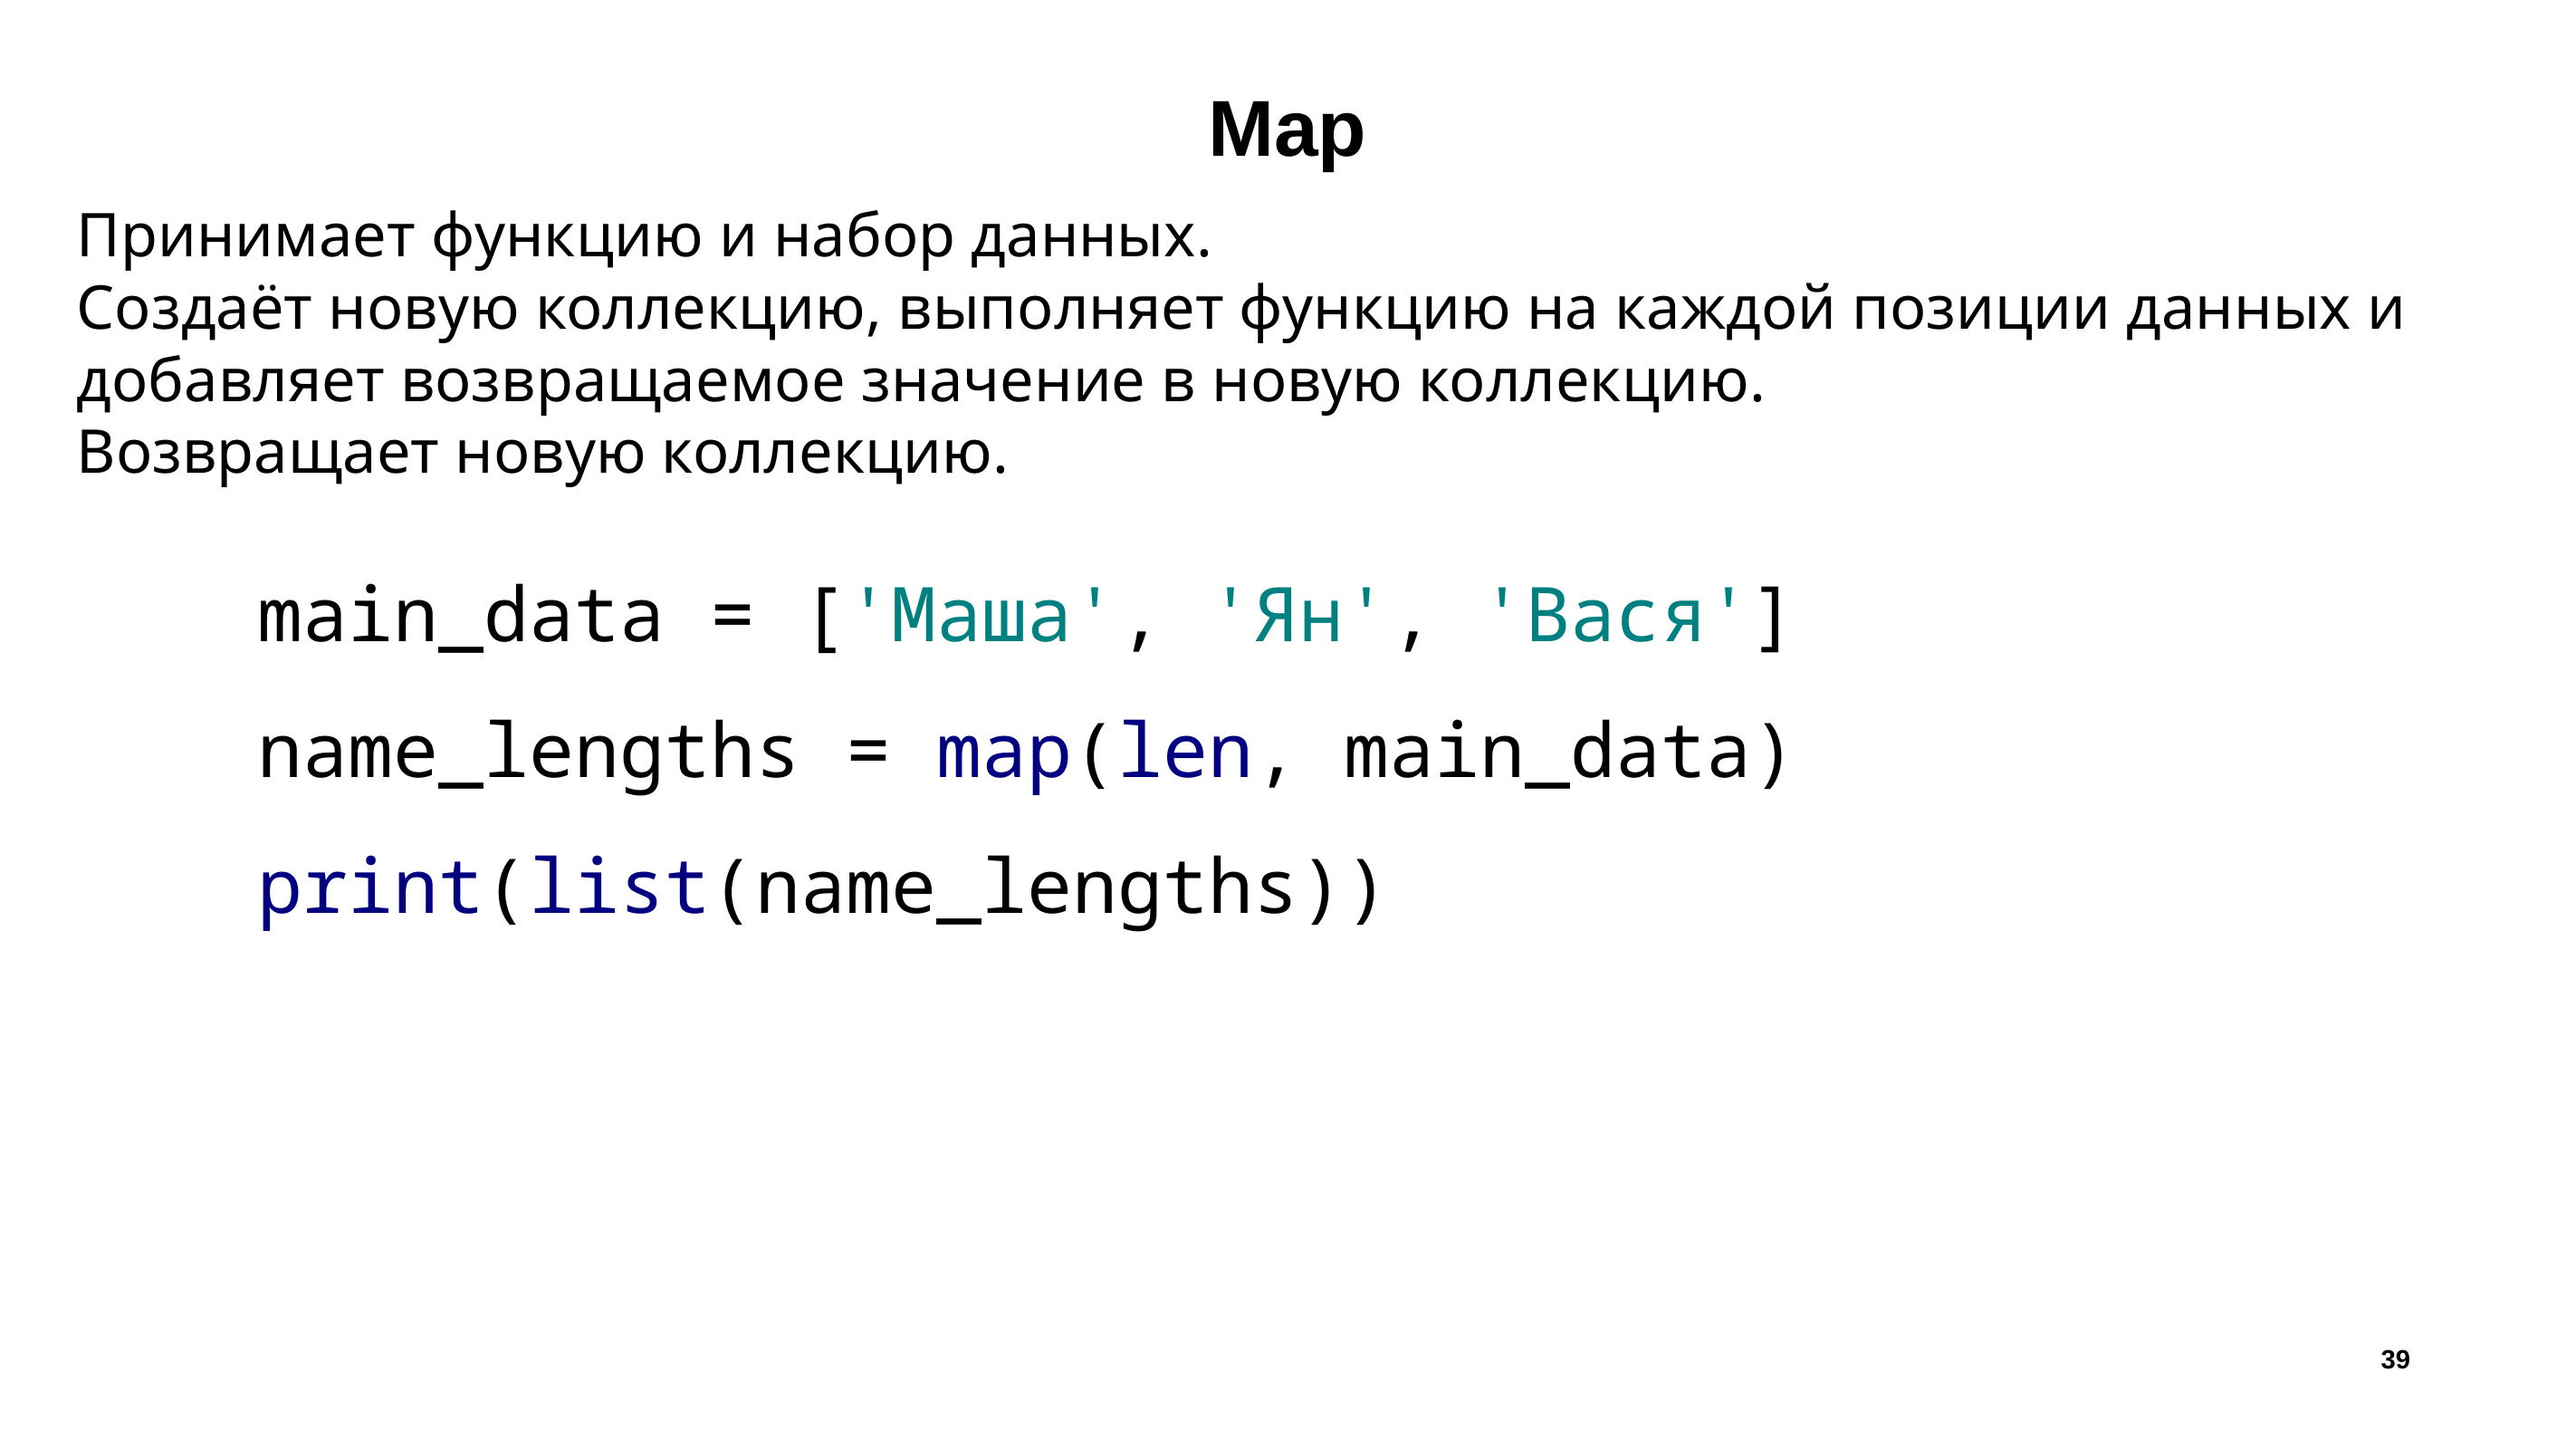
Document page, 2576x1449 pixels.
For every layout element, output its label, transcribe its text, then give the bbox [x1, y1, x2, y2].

text_box main_data = ['Маша', 'Ян', 'Вася'] name_lengths = map(len, main_data) print(list(name_lengths)) [244, 513, 2415, 1026]
slide_number 39 [2279, 1332, 2416, 1383]
text_box Принимает функцию и набор данных. Создаёт новую коллекцию, выполняет функцию на каждой позиции данных и добавляет возвращаемое значение в новую коллекцию. Возвращает новую коллекцию. [63, 189, 2437, 493]
title Map [160, 71, 2415, 189]
